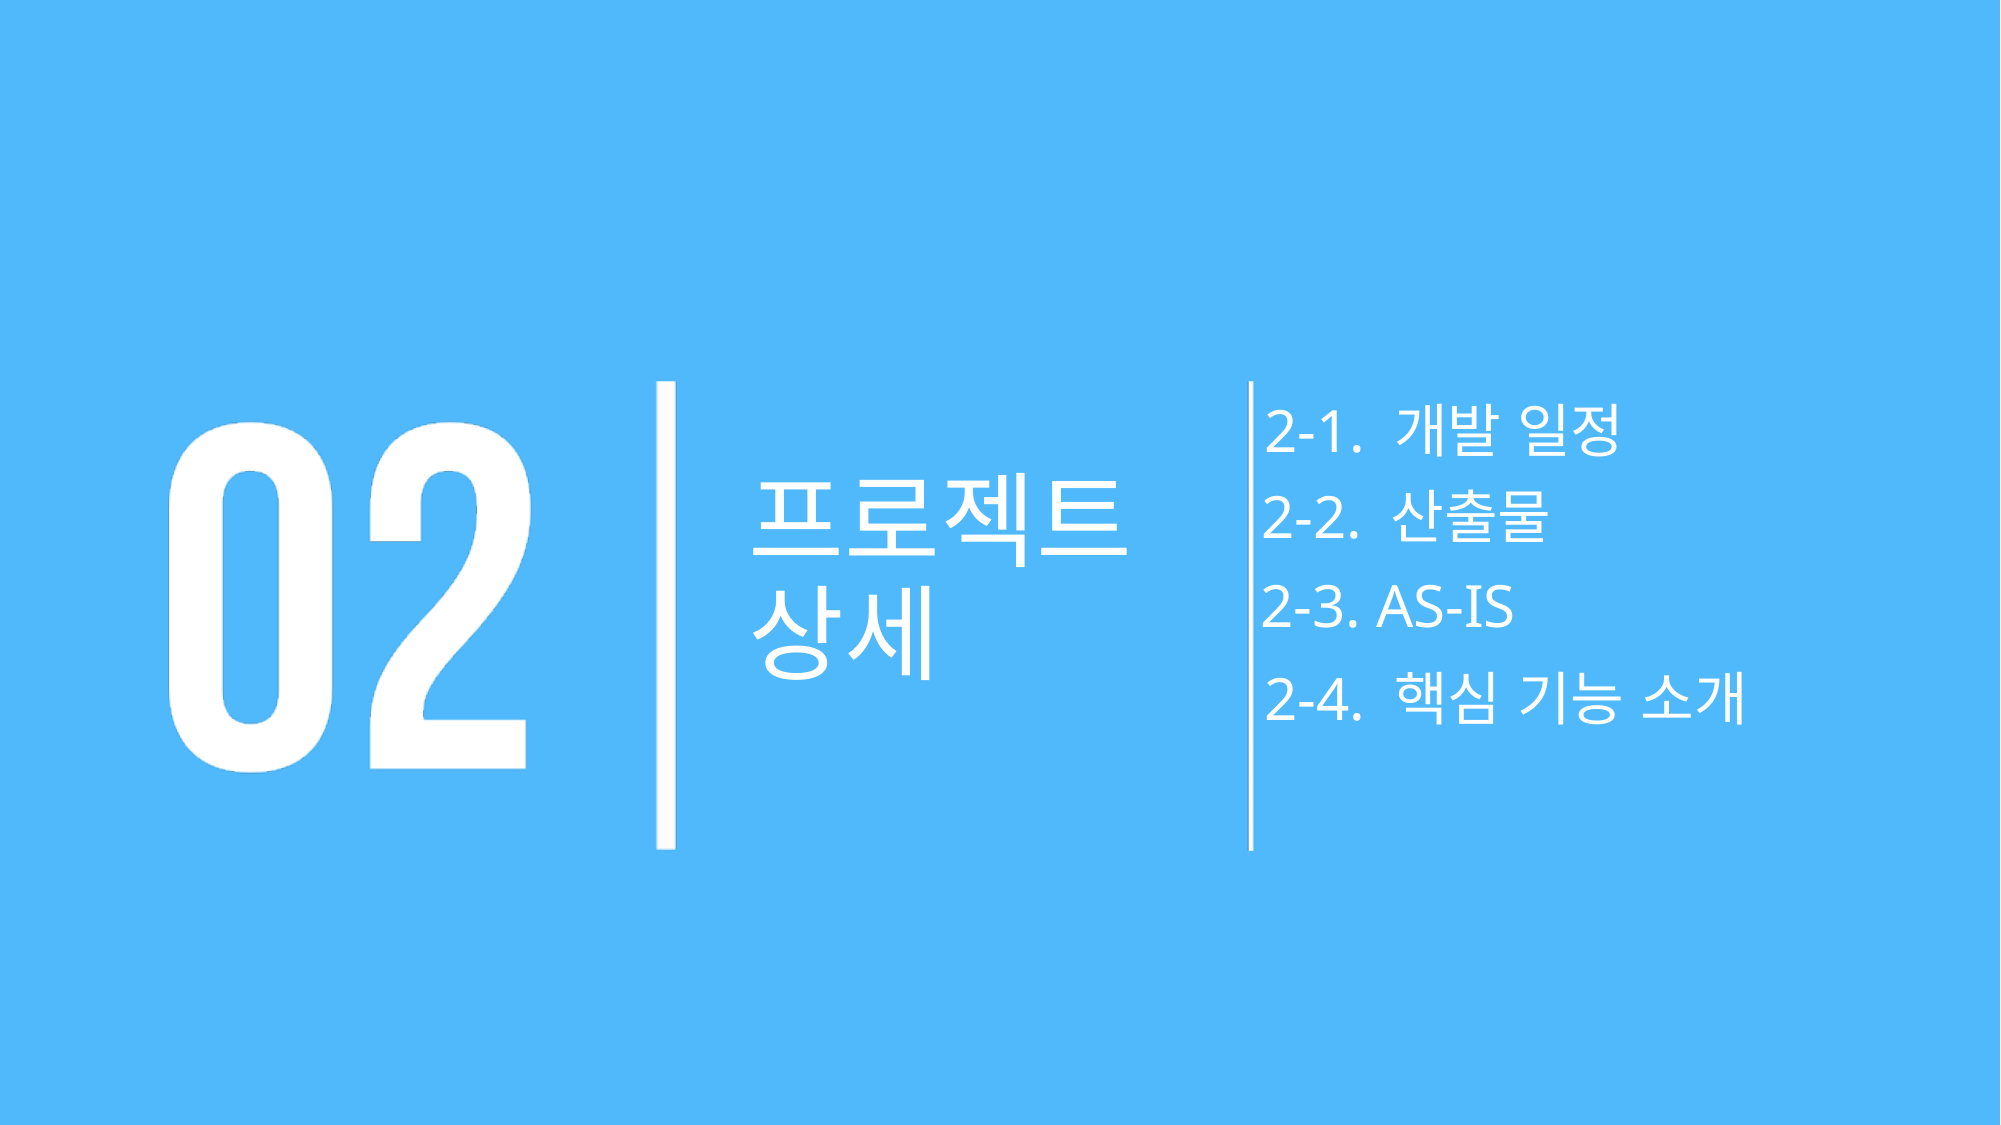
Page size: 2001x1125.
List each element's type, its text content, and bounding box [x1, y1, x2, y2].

text_box 2-2. 산출물 [1245, 454, 1865, 585]
picture [1241, 766, 1260, 850]
text_box 2-3. AS-IS [1245, 585, 1865, 674]
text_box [1015, 605, 1485, 627]
title 2-1. 개발 일정 [1249, 369, 2000, 499]
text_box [431, 577, 901, 654]
text_box 프로젝트 상세 [807, 398, 1249, 766]
text_box 2-4. 핵심 기능 소개 [1249, 636, 1869, 766]
picture [0, 205, 807, 1087]
picture [1241, 382, 1249, 398]
